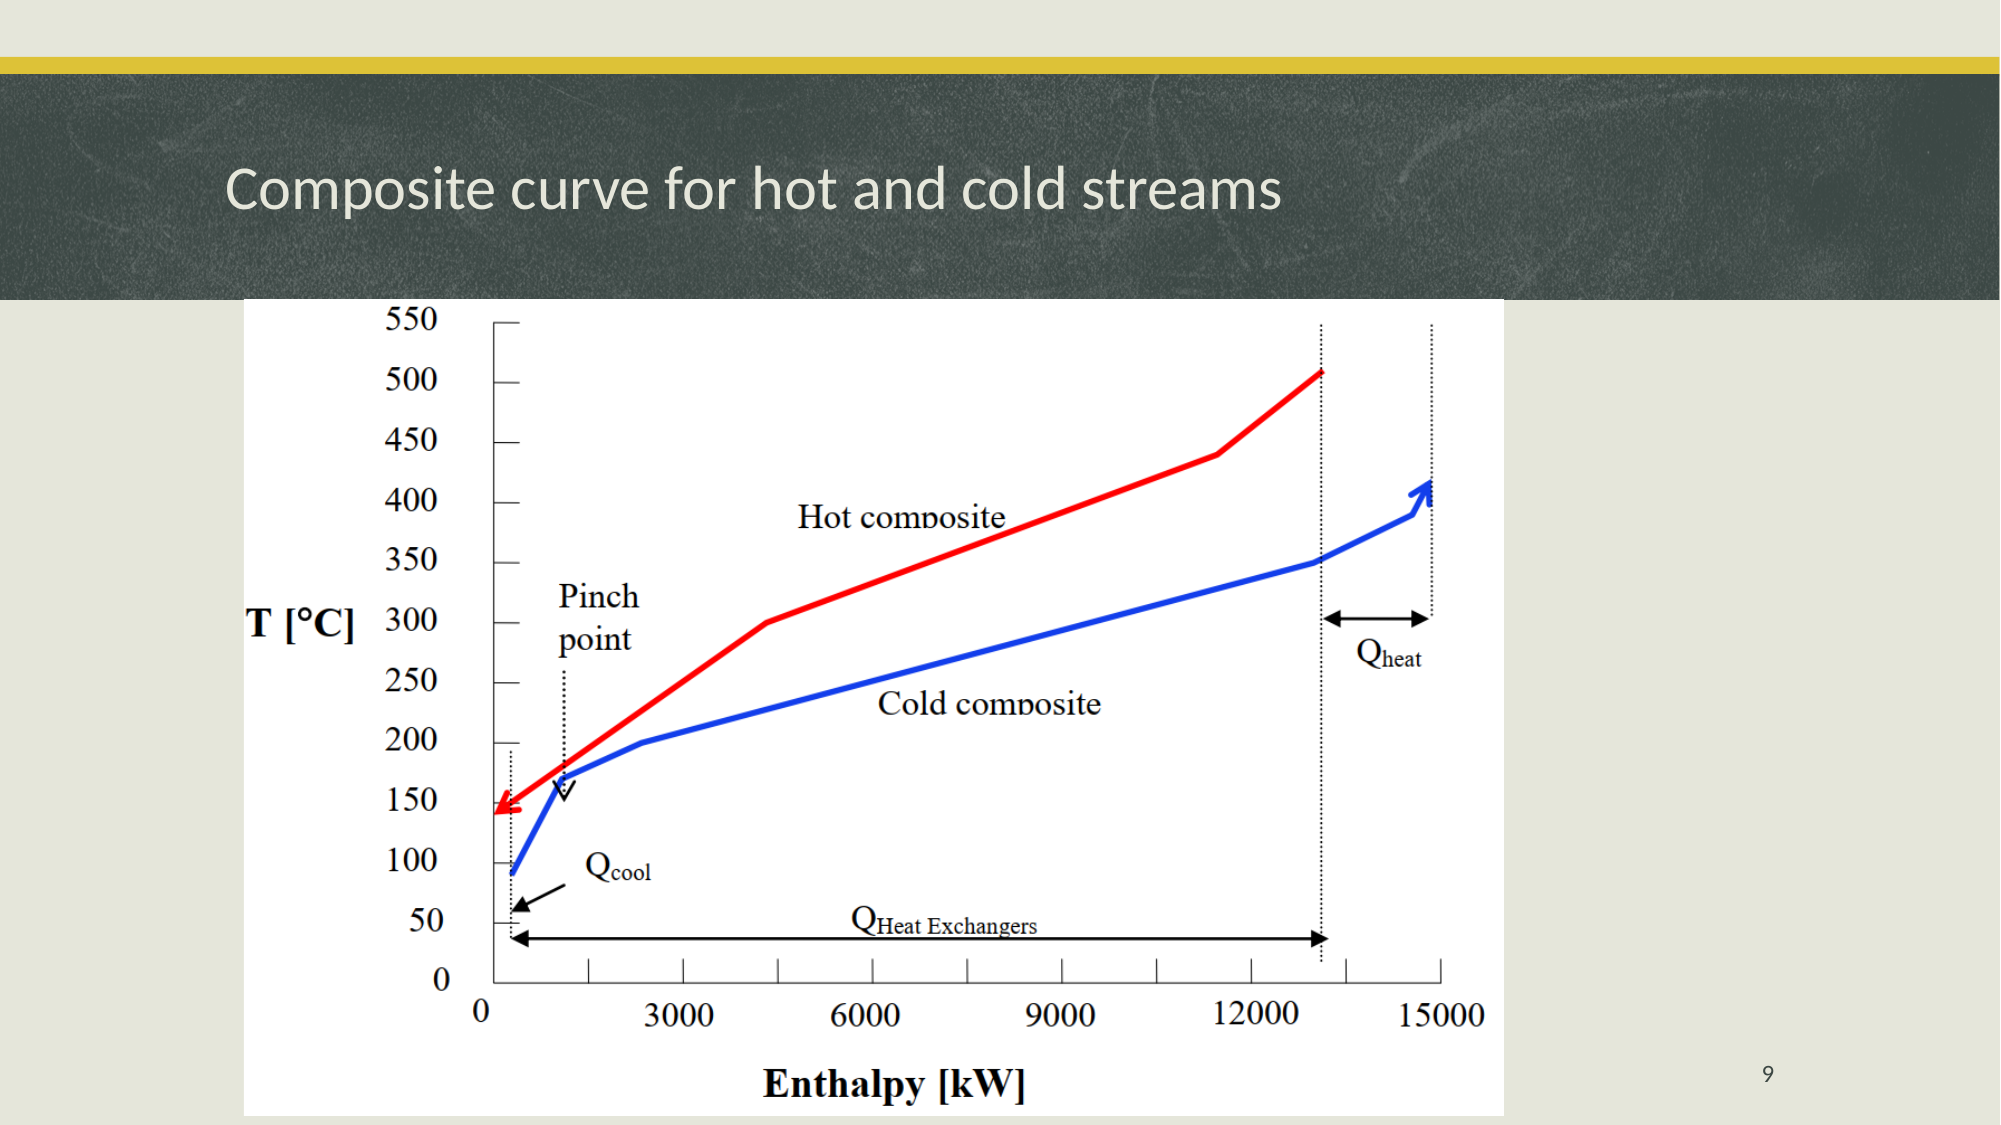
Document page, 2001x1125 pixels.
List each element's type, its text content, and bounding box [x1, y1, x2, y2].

picture [0, 74, 2000, 300]
title Composite curve for hot and cold streams [210, 76, 1790, 300]
picture [243, 299, 1504, 1116]
slide_number 9 [1504, 1042, 1790, 1103]
